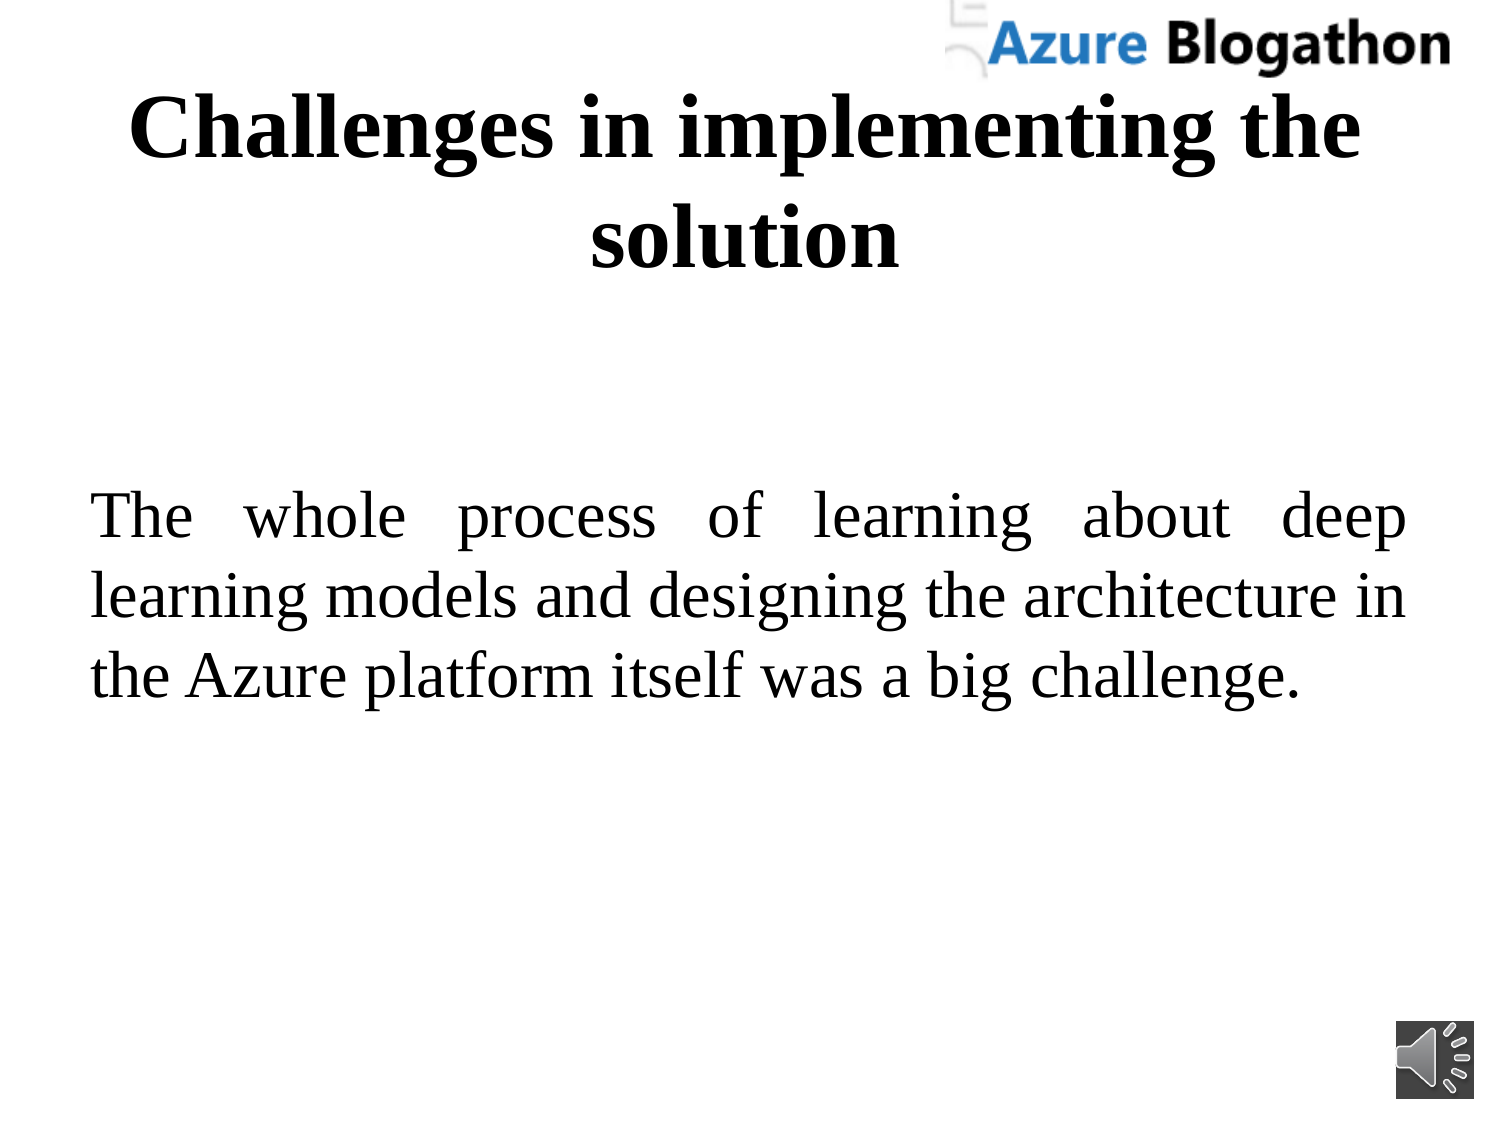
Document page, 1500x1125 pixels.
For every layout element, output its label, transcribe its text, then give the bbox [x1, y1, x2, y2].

list The whole process of learning about deep learning models and designing the architecture in the Azure platform itself was a big challenge. [75, 299, 1425, 1043]
picture [945, 0, 1499, 90]
title Challenges in implementing the solution [70, 82, 1421, 271]
picture [1394, 1019, 1476, 1101]
